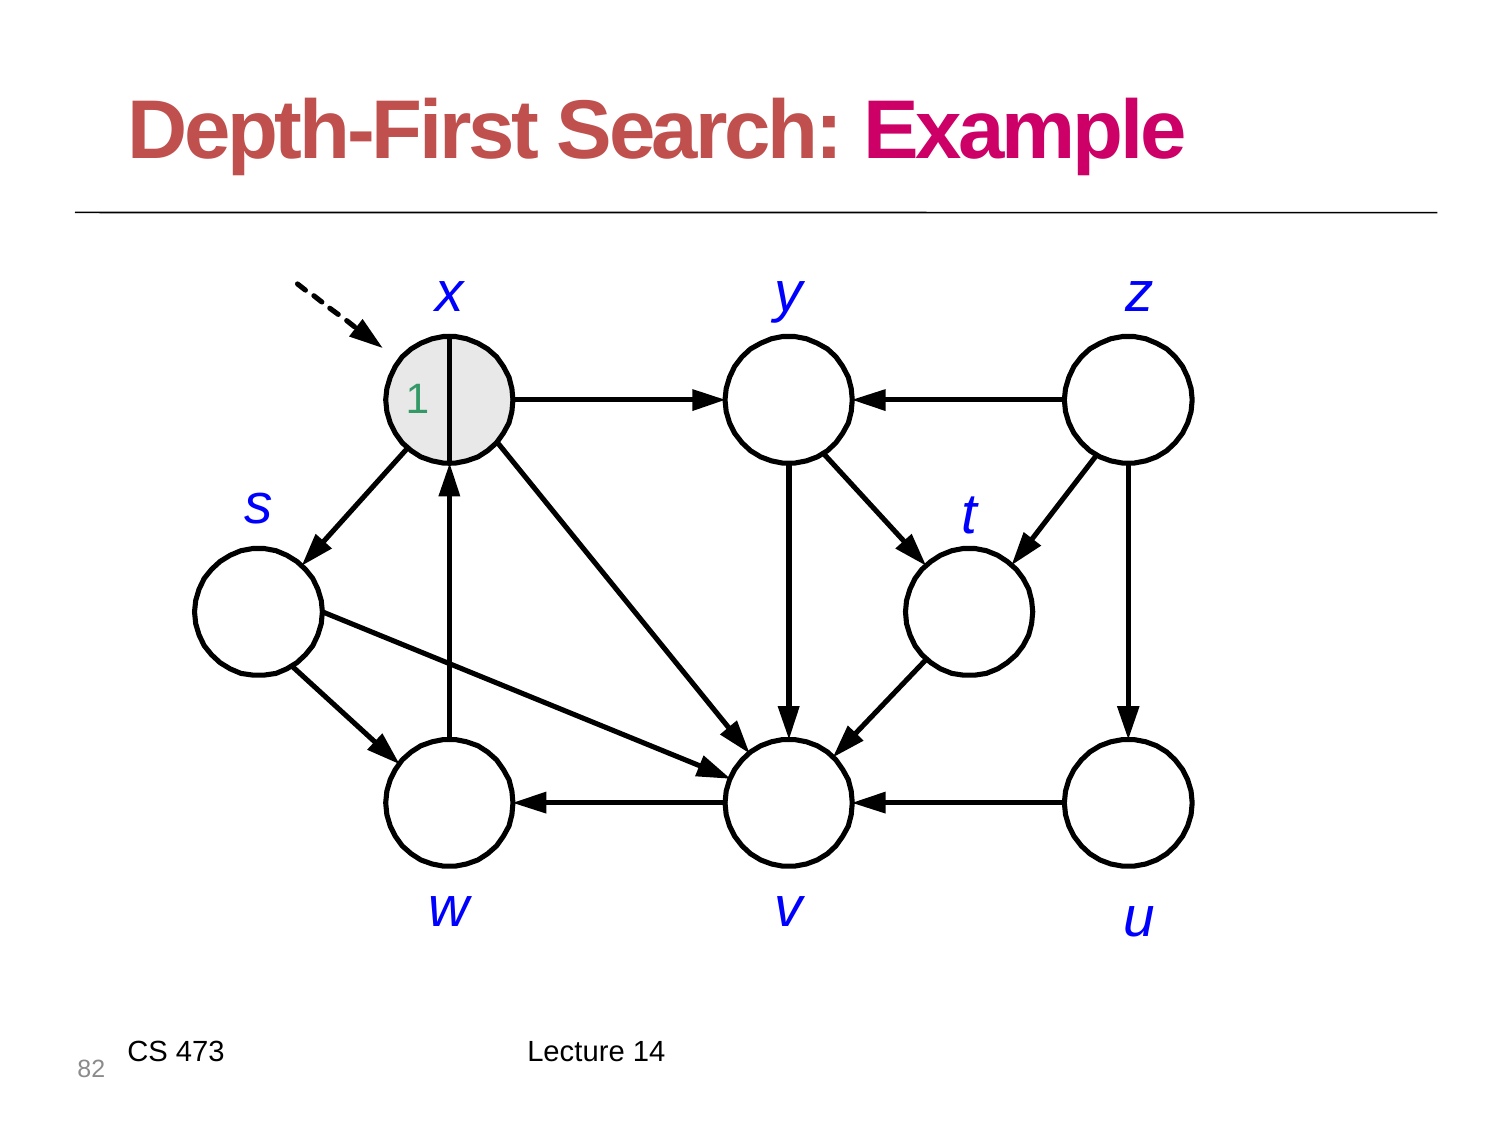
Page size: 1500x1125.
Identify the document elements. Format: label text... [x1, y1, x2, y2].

slide_number CS 473 [112, 1025, 425, 1100]
title Depth-First Search: Example [112, 62, 1388, 188]
slide_number 82 [62, 1037, 413, 1098]
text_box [124, 227, 1263, 988]
footer Lecture 14 [512, 1025, 988, 1100]
